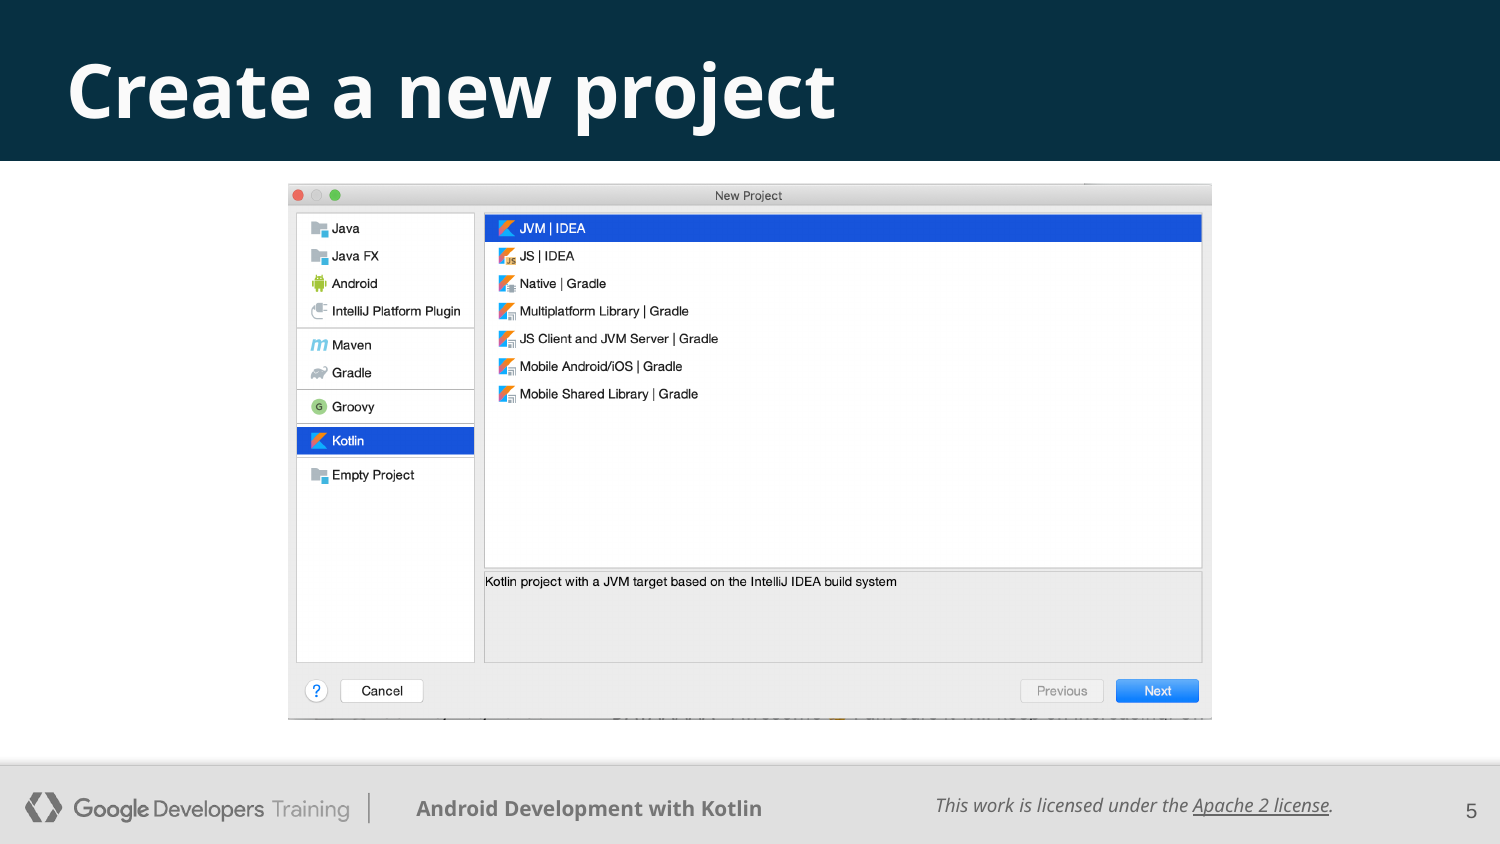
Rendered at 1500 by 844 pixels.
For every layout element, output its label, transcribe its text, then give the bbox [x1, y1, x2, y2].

slide_number 5 [1402, 777, 1493, 842]
picture [0, 161, 1500, 844]
title Create a new project [51, 28, 1449, 122]
